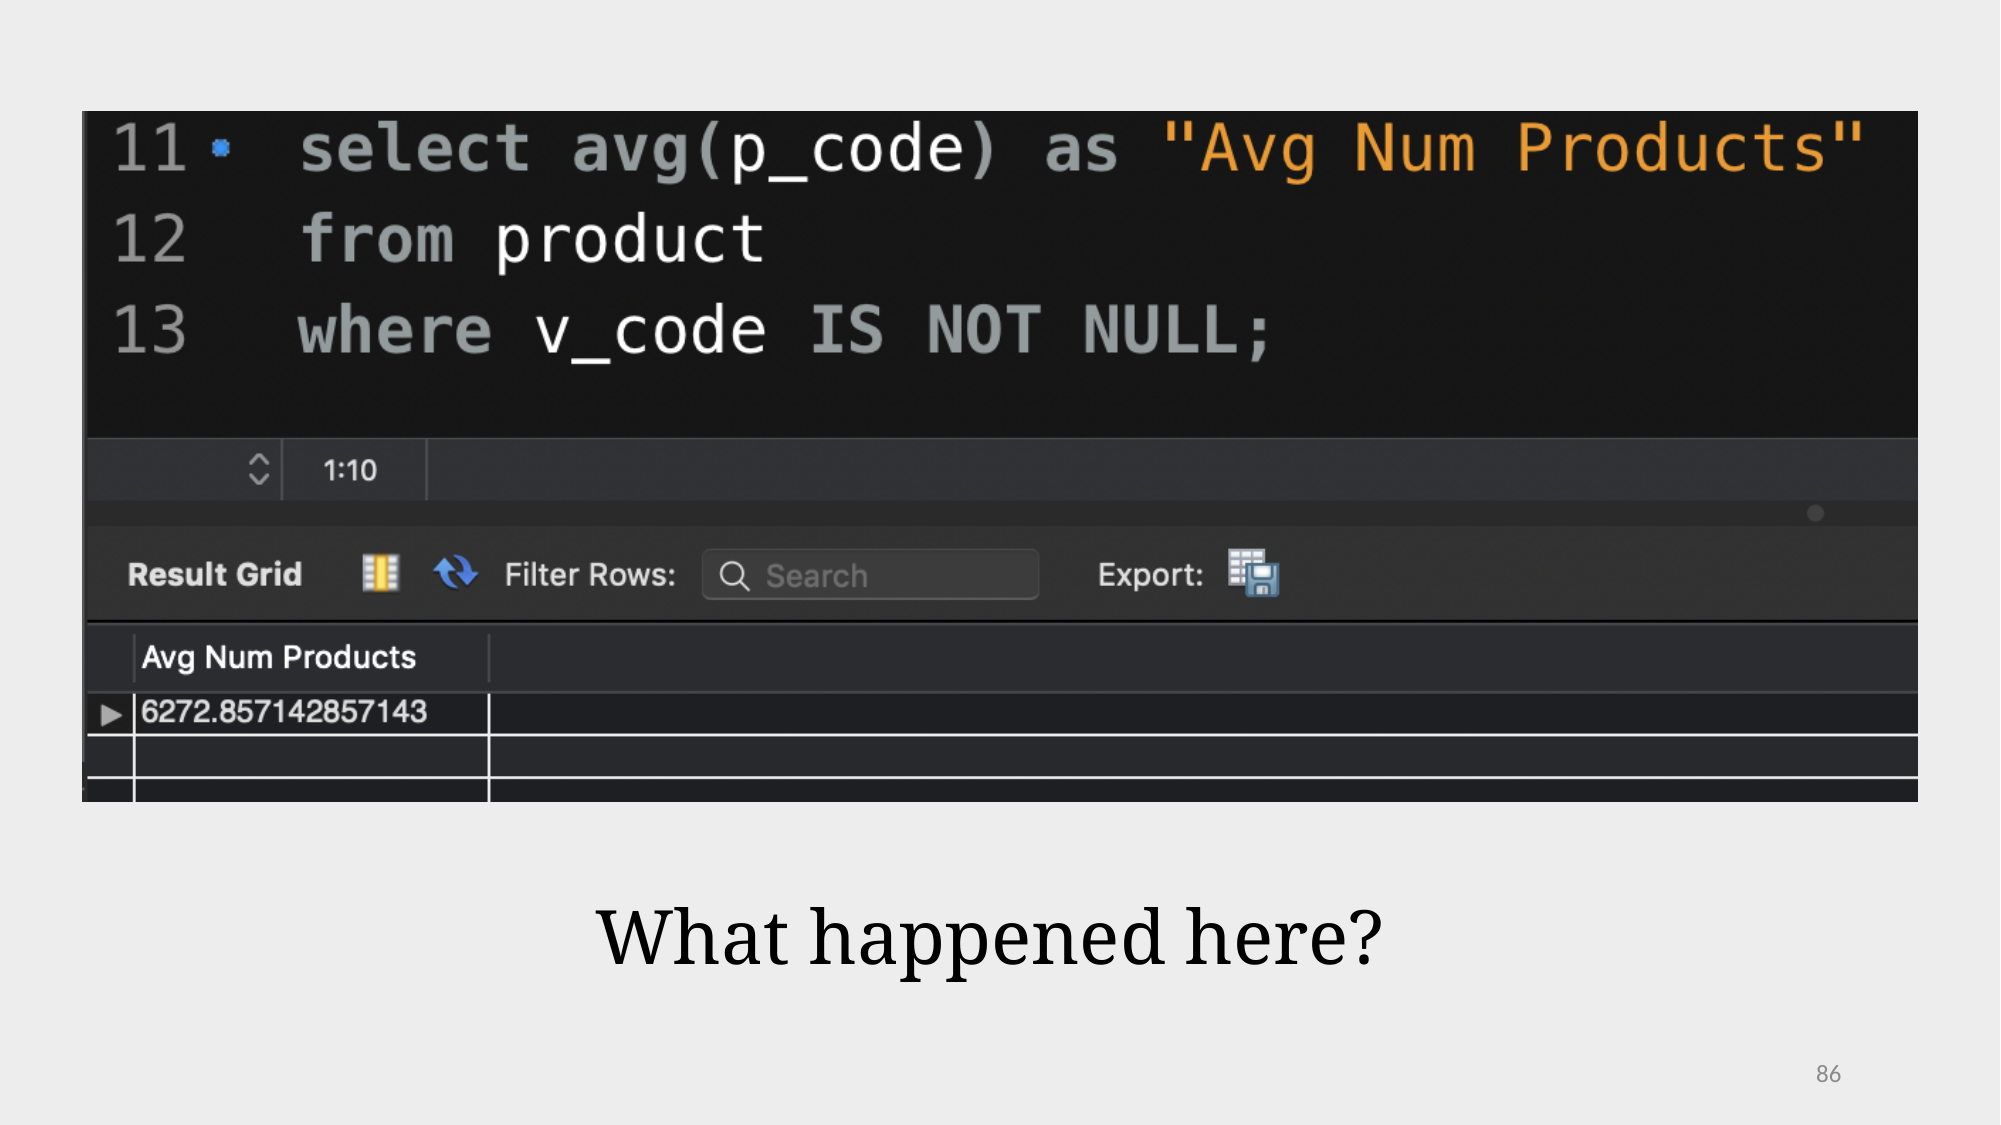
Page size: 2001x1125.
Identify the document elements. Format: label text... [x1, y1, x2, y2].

picture [81, 111, 1918, 802]
text_box What happened here? [580, 882, 1420, 987]
slide_number 86 [1412, 1042, 1863, 1103]
